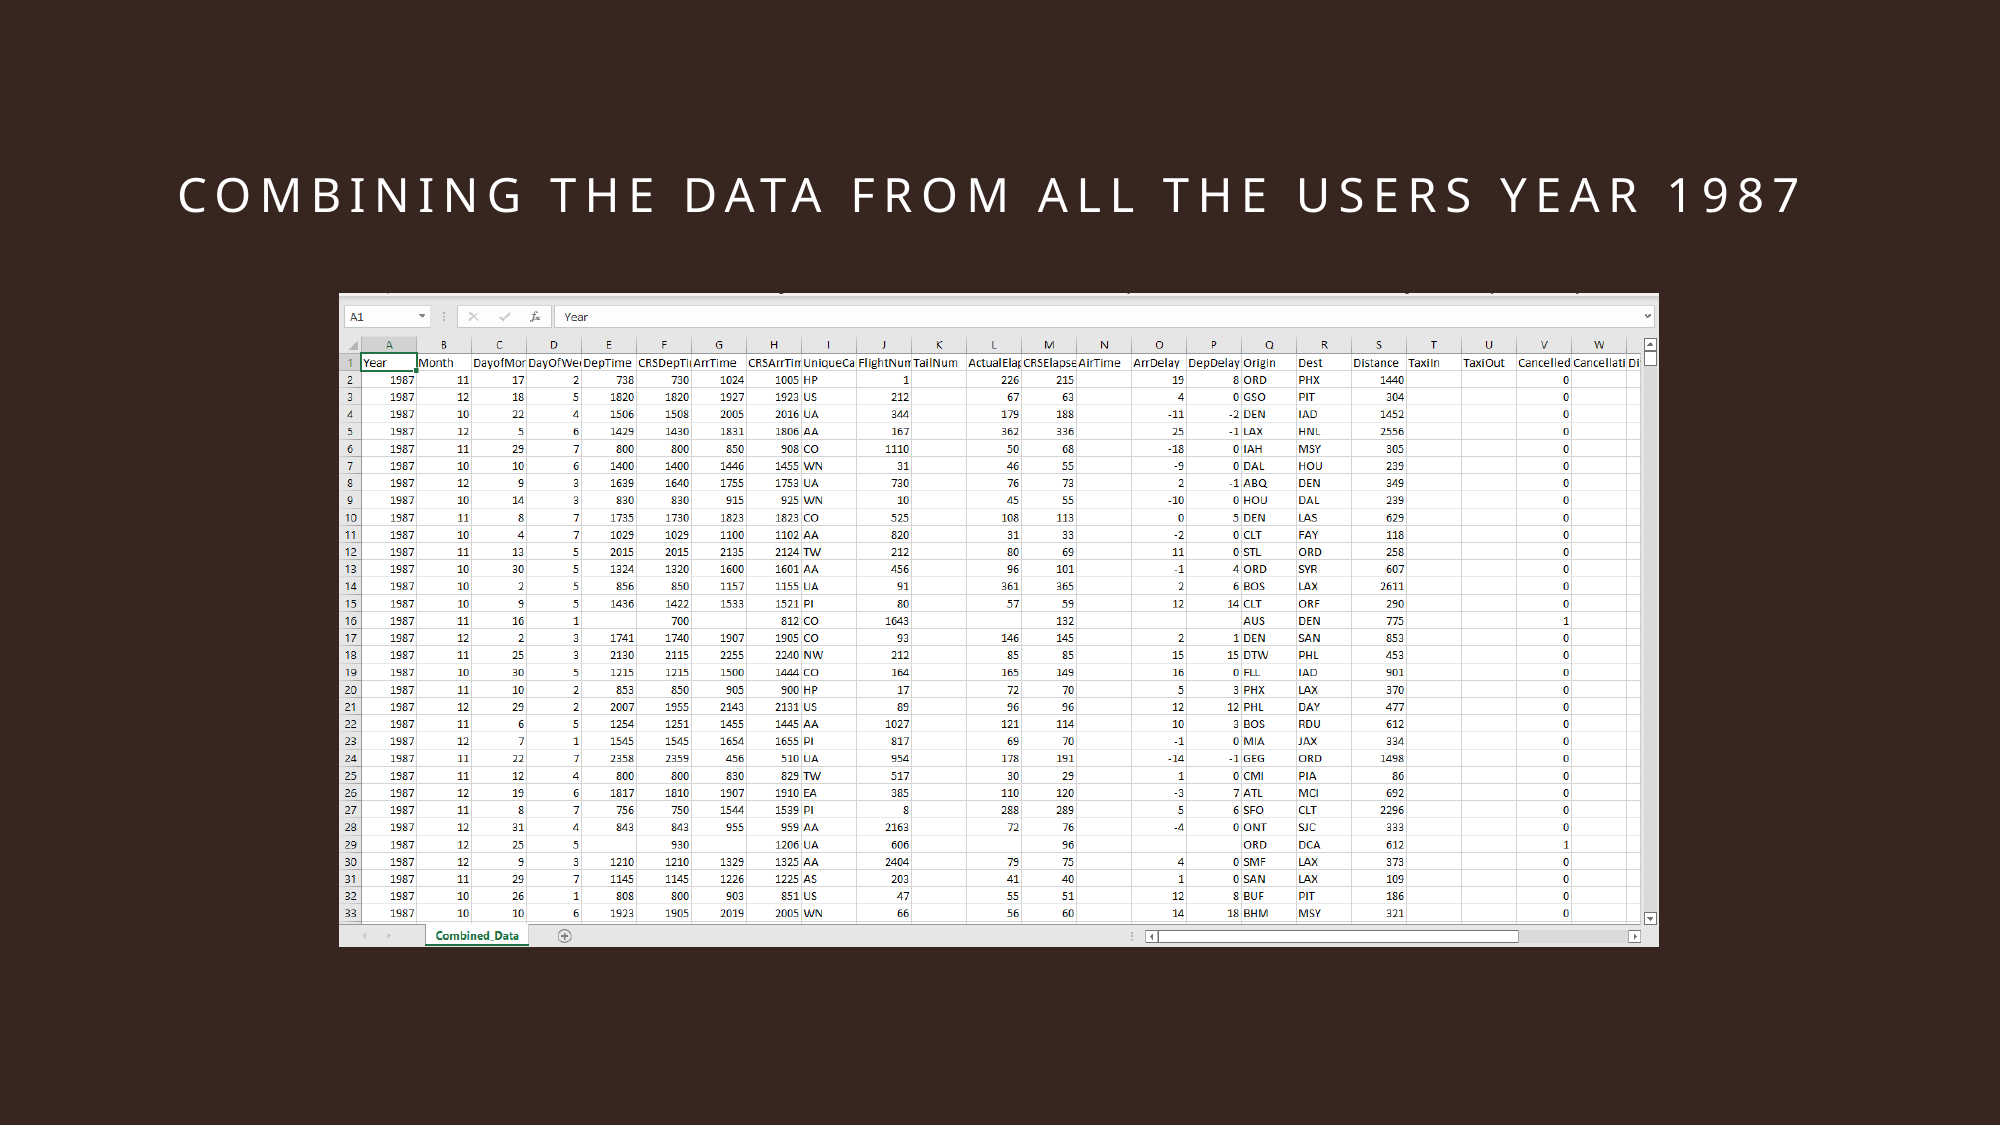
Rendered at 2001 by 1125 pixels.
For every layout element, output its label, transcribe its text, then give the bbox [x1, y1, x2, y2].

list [339, 293, 1660, 947]
title COMBINING the Data from All the USers Year 1987 [177, 165, 1822, 274]
